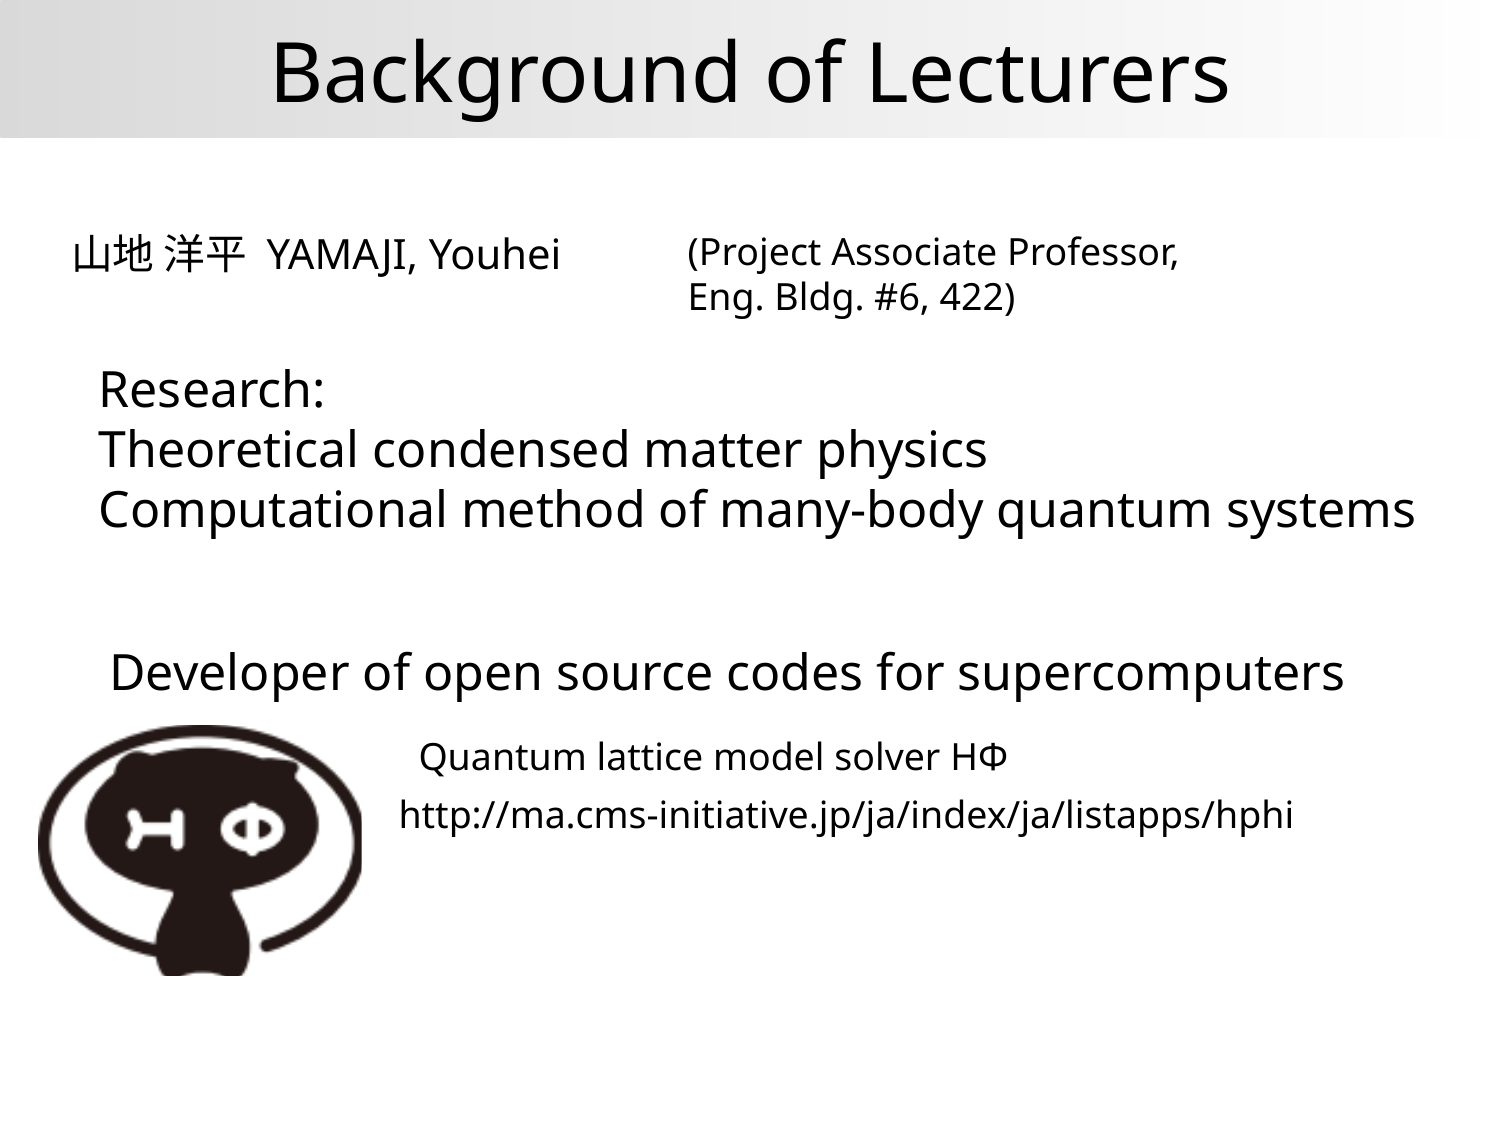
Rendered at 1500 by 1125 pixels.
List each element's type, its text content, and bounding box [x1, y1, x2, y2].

text_box (Project Associate Professor, Eng. Bldg. #6, 422) [672, 220, 1196, 326]
text_box Developer of open source codes for supercomputers [94, 633, 1361, 709]
text_box http://ma.cms-initiative.jp/ja/index/ja/listapps/hphi [383, 783, 1433, 844]
picture [37, 725, 362, 977]
text_box Research: Theoretical condensed matter physics Computational method of many-body quantum systems [83, 349, 1433, 545]
text_box Background of Lecturers [0, 0, 1500, 138]
text_box Quantum lattice model solver HΦ [403, 726, 1024, 786]
text_box 山地 洋平 YAMAJI, Youhei [56, 220, 577, 286]
